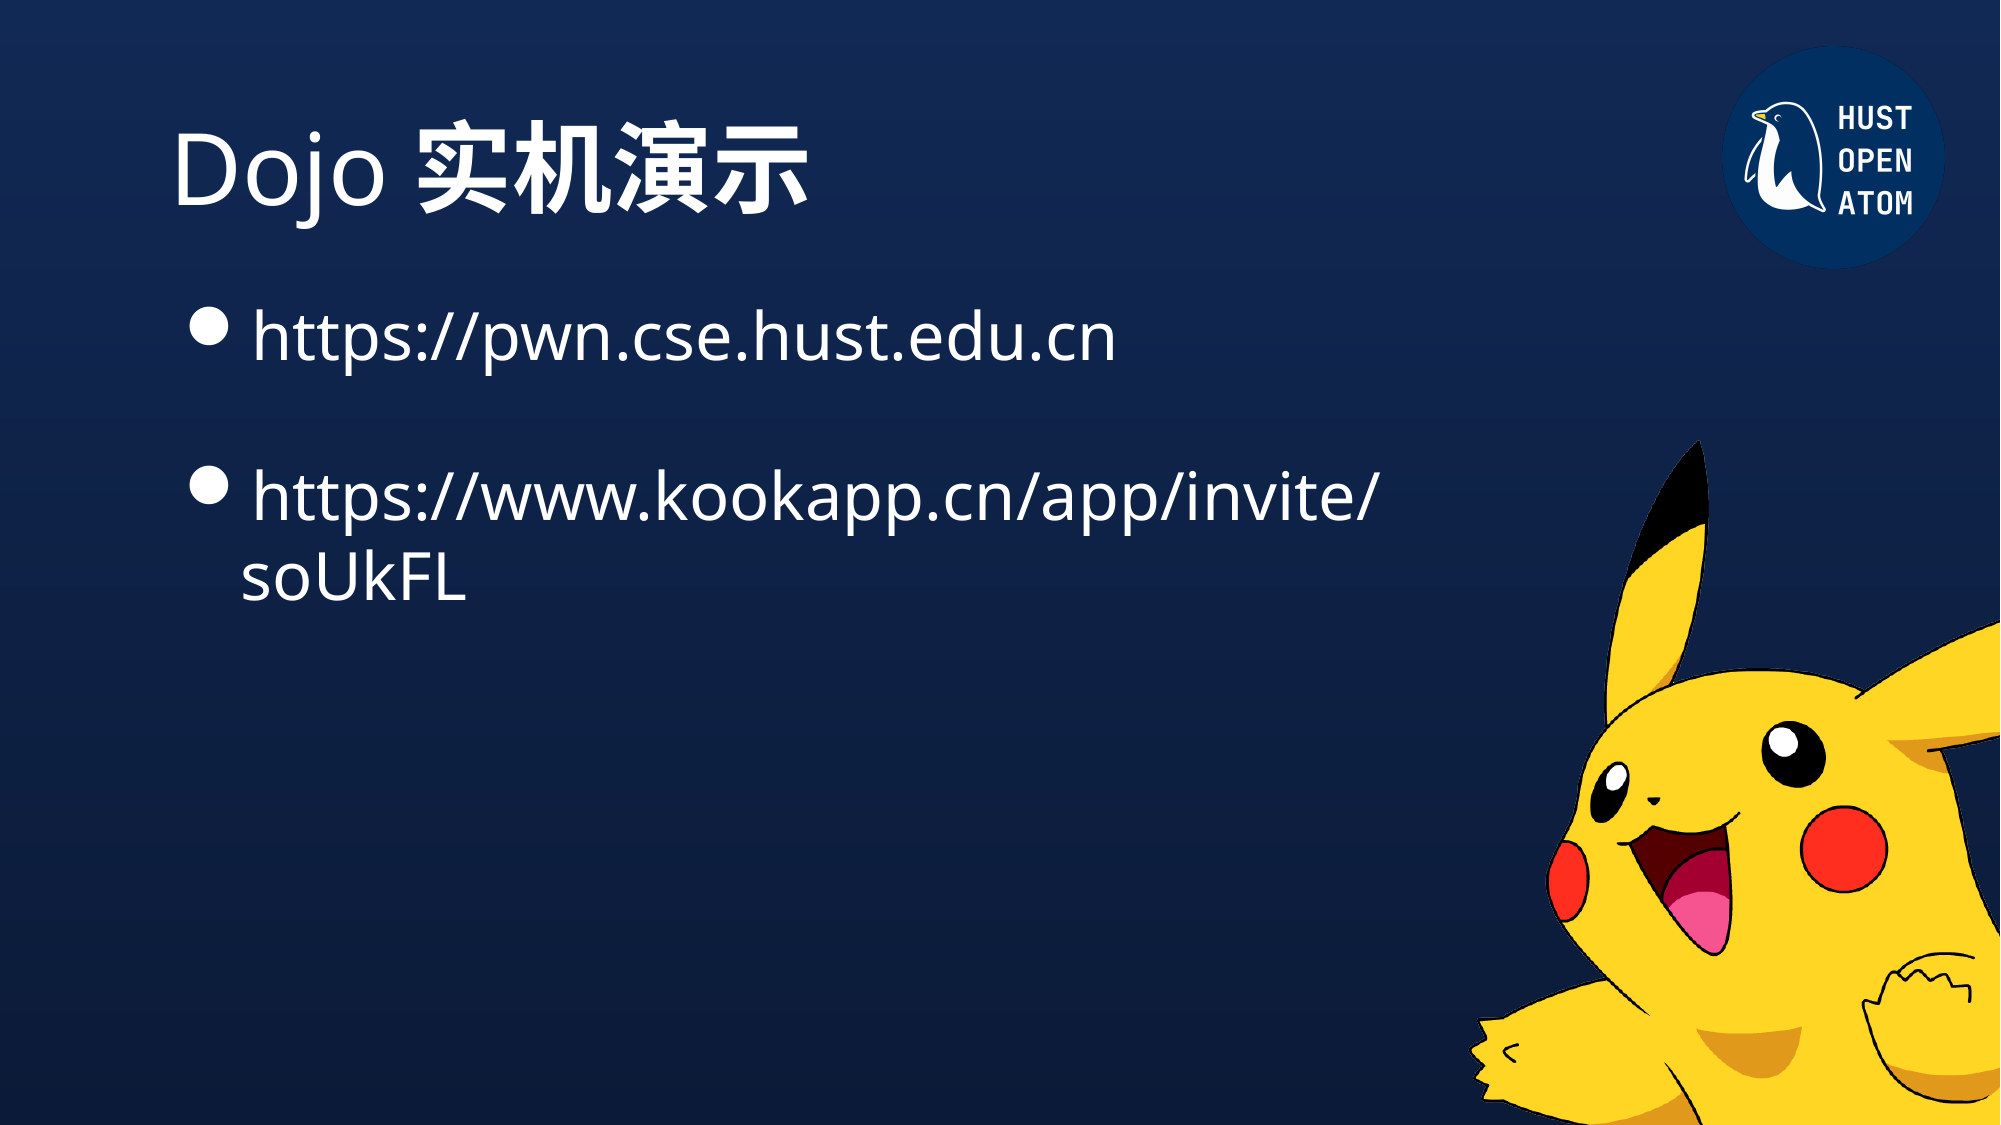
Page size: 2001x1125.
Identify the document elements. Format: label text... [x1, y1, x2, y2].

text_box Dojo实机演示 [154, 118, 944, 233]
picture [1722, 46, 1945, 269]
text_box https://pwn.cse.hust.edu.cn https://www.kookapp.cn/app/invite/soUkFL [169, 286, 1471, 702]
picture [1455, 435, 2000, 1125]
